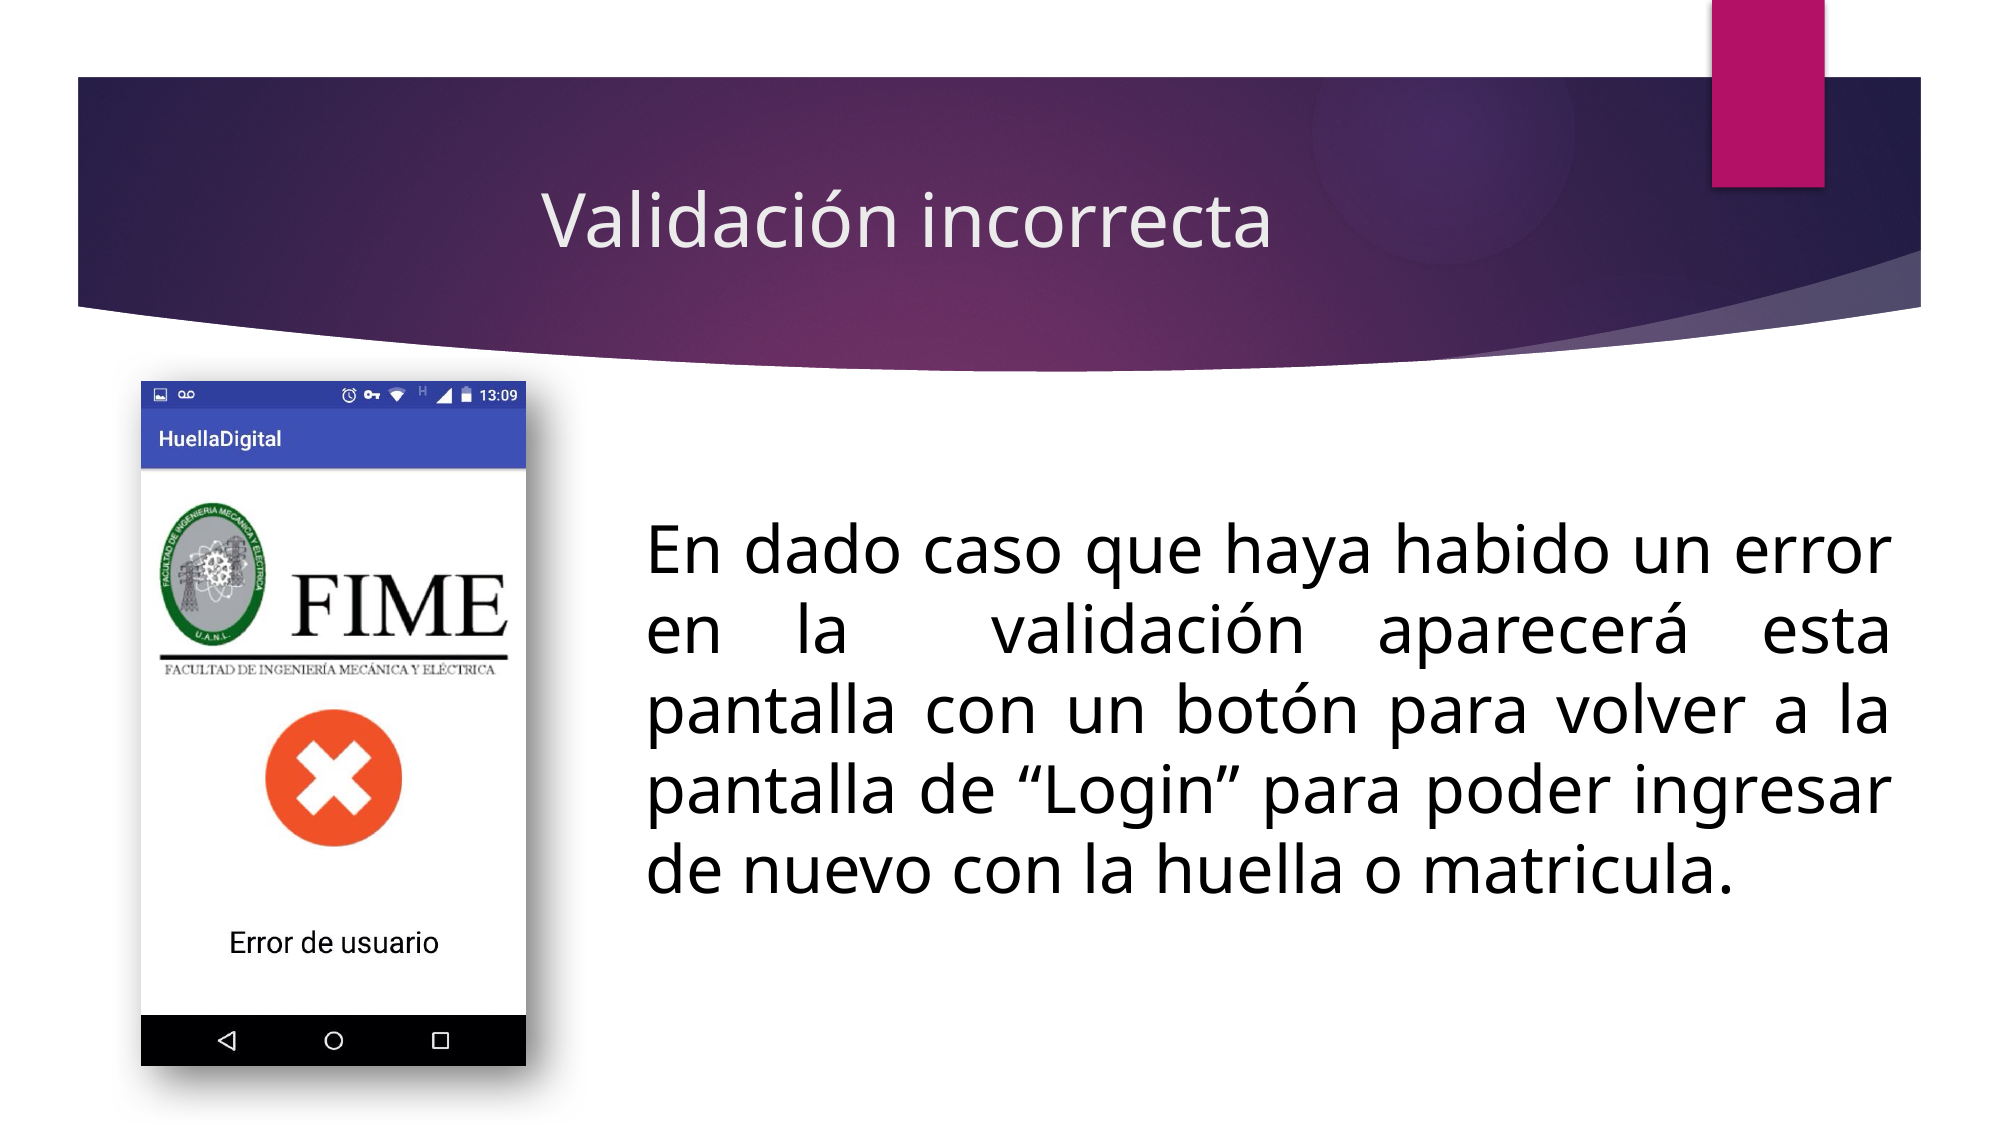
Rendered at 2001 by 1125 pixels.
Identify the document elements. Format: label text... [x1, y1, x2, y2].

title Validación incorrecta [189, 159, 1627, 276]
picture [140, 380, 527, 1066]
text_box En dado caso que haya habido un error en la validación aparecerá esta pantalla con un botón para volver a la pantalla de “Login” para poder ingresar de nuevo con la huella o matricula. [630, 499, 1909, 914]
